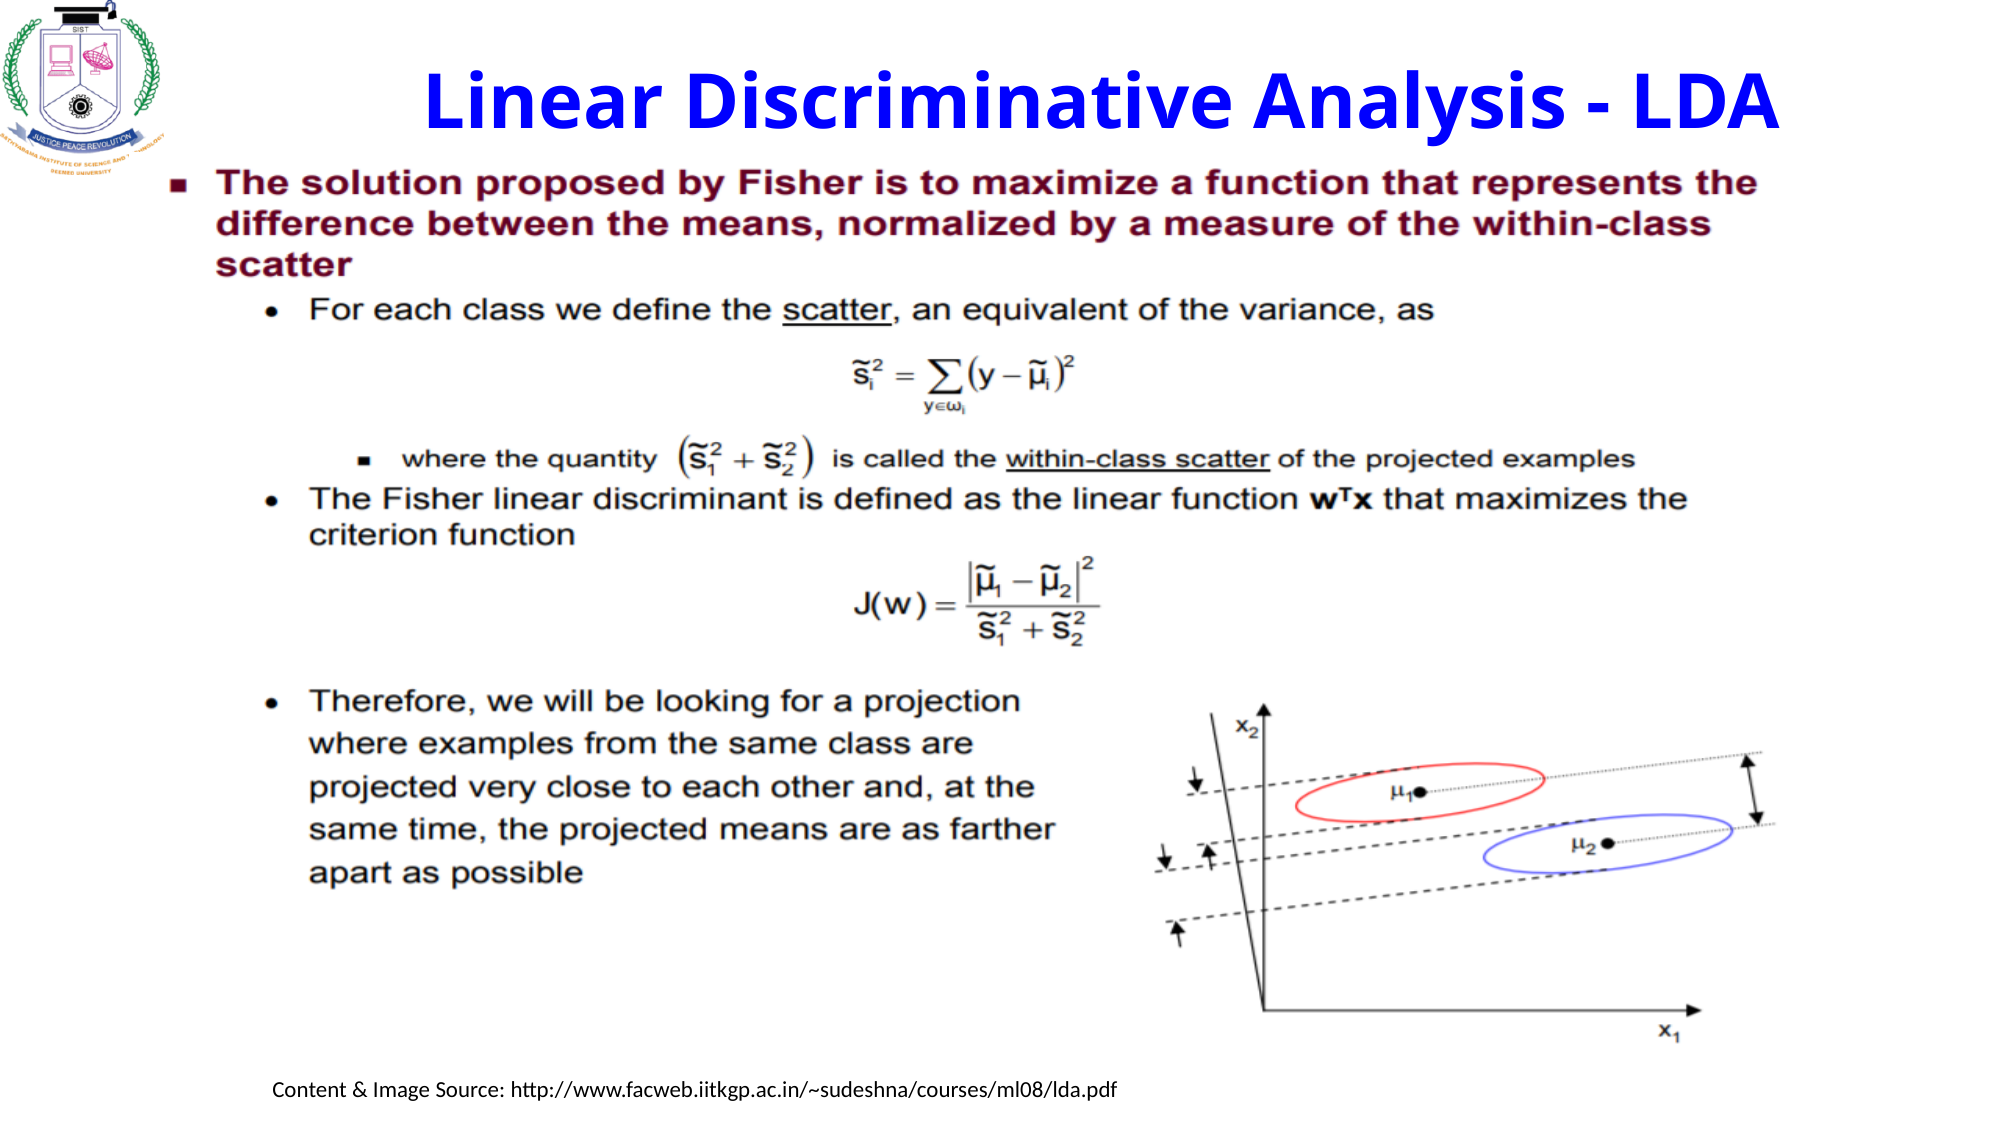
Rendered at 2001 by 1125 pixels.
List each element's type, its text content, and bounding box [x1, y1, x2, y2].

text_box Content & Image Source: http://www.facweb.iitkgp.ac.in/~sudeshna/courses/ml08/lda.pdf [257, 1066, 1137, 1109]
picture [0, 0, 1871, 1055]
title Linear Discriminative Analysis - LDA [351, 0, 1852, 152]
